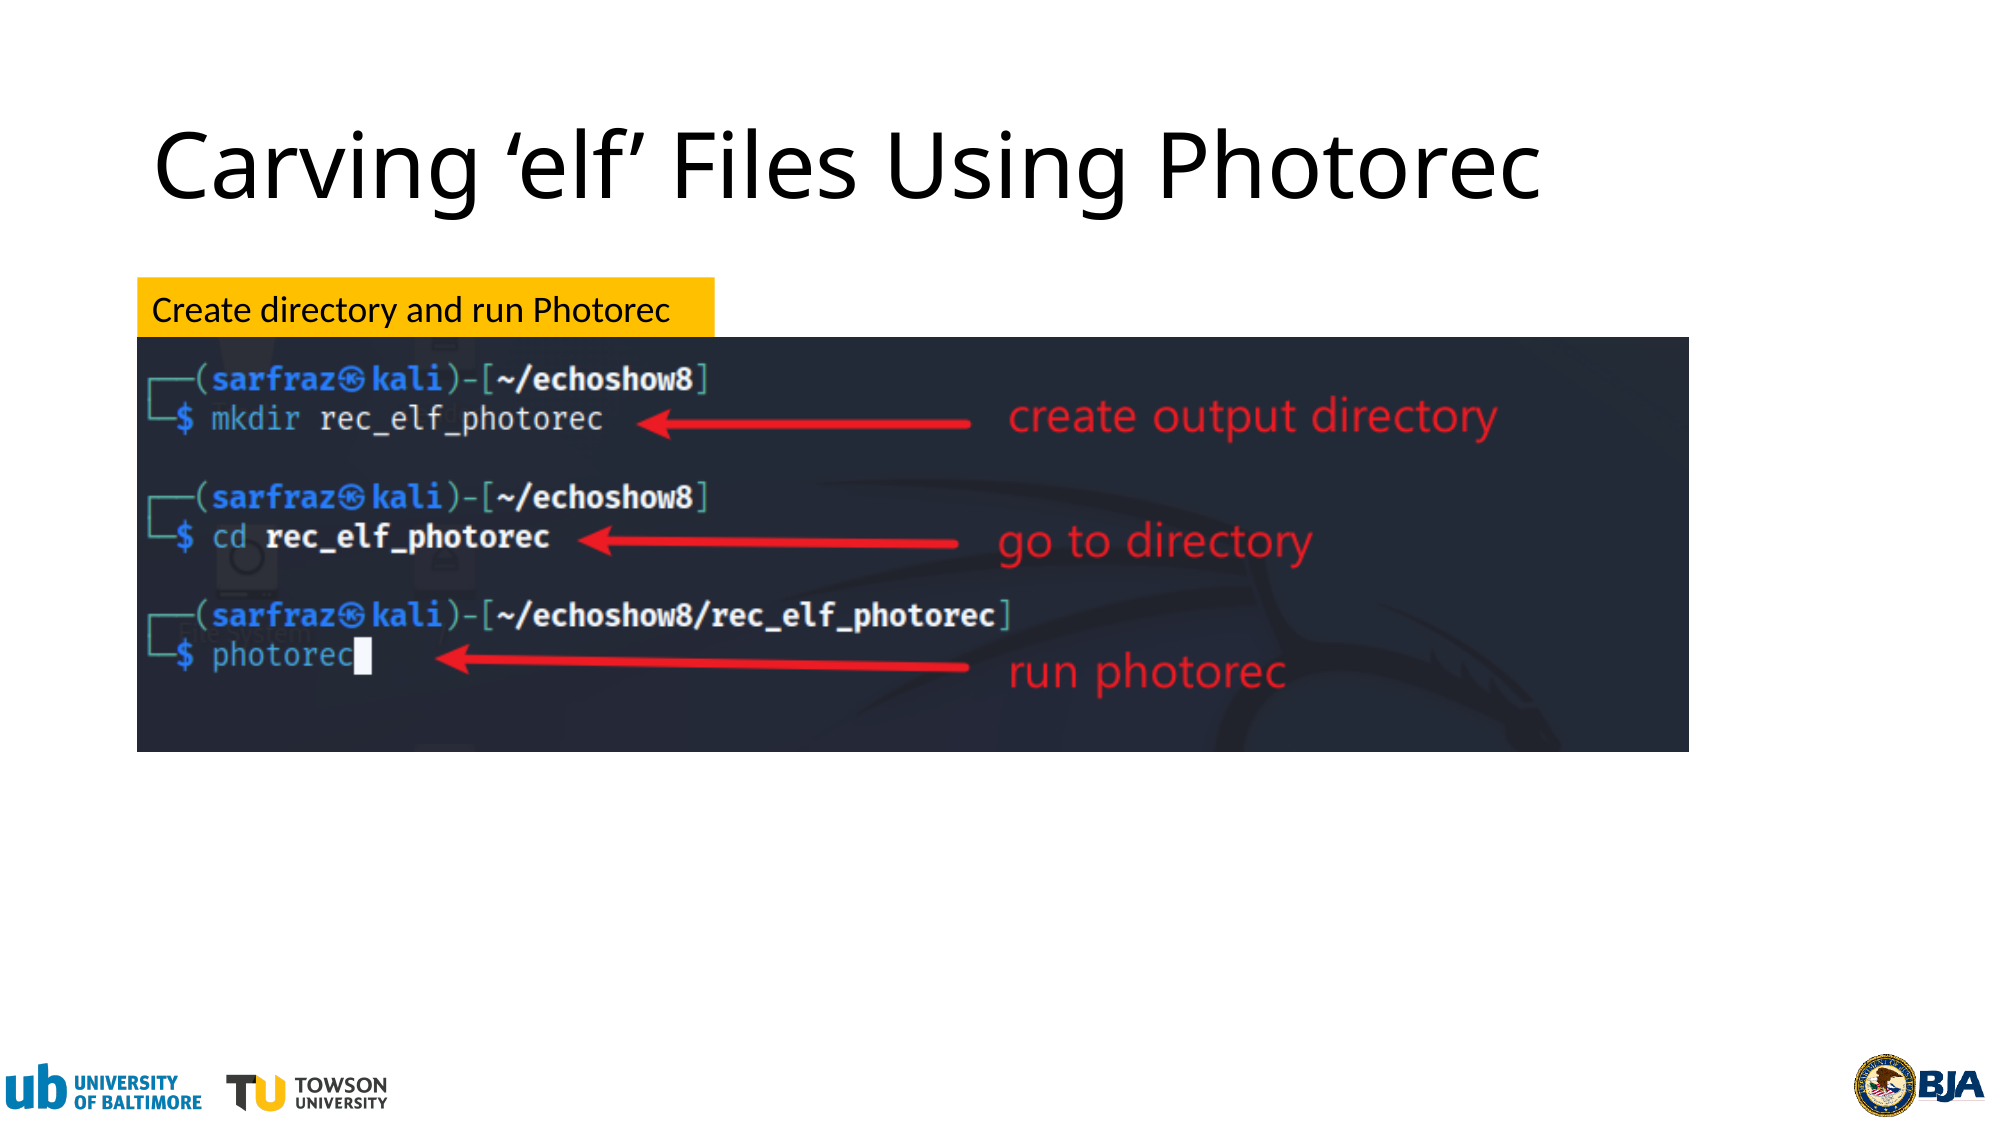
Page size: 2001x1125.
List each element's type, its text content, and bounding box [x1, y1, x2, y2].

picture [1854, 1054, 1986, 1117]
text_box Create directory and run Photorec [137, 277, 715, 337]
picture [0, 1031, 407, 1125]
picture [137, 337, 1689, 752]
title Carving ‘elf’ Files Using Photorec [137, 59, 1863, 278]
